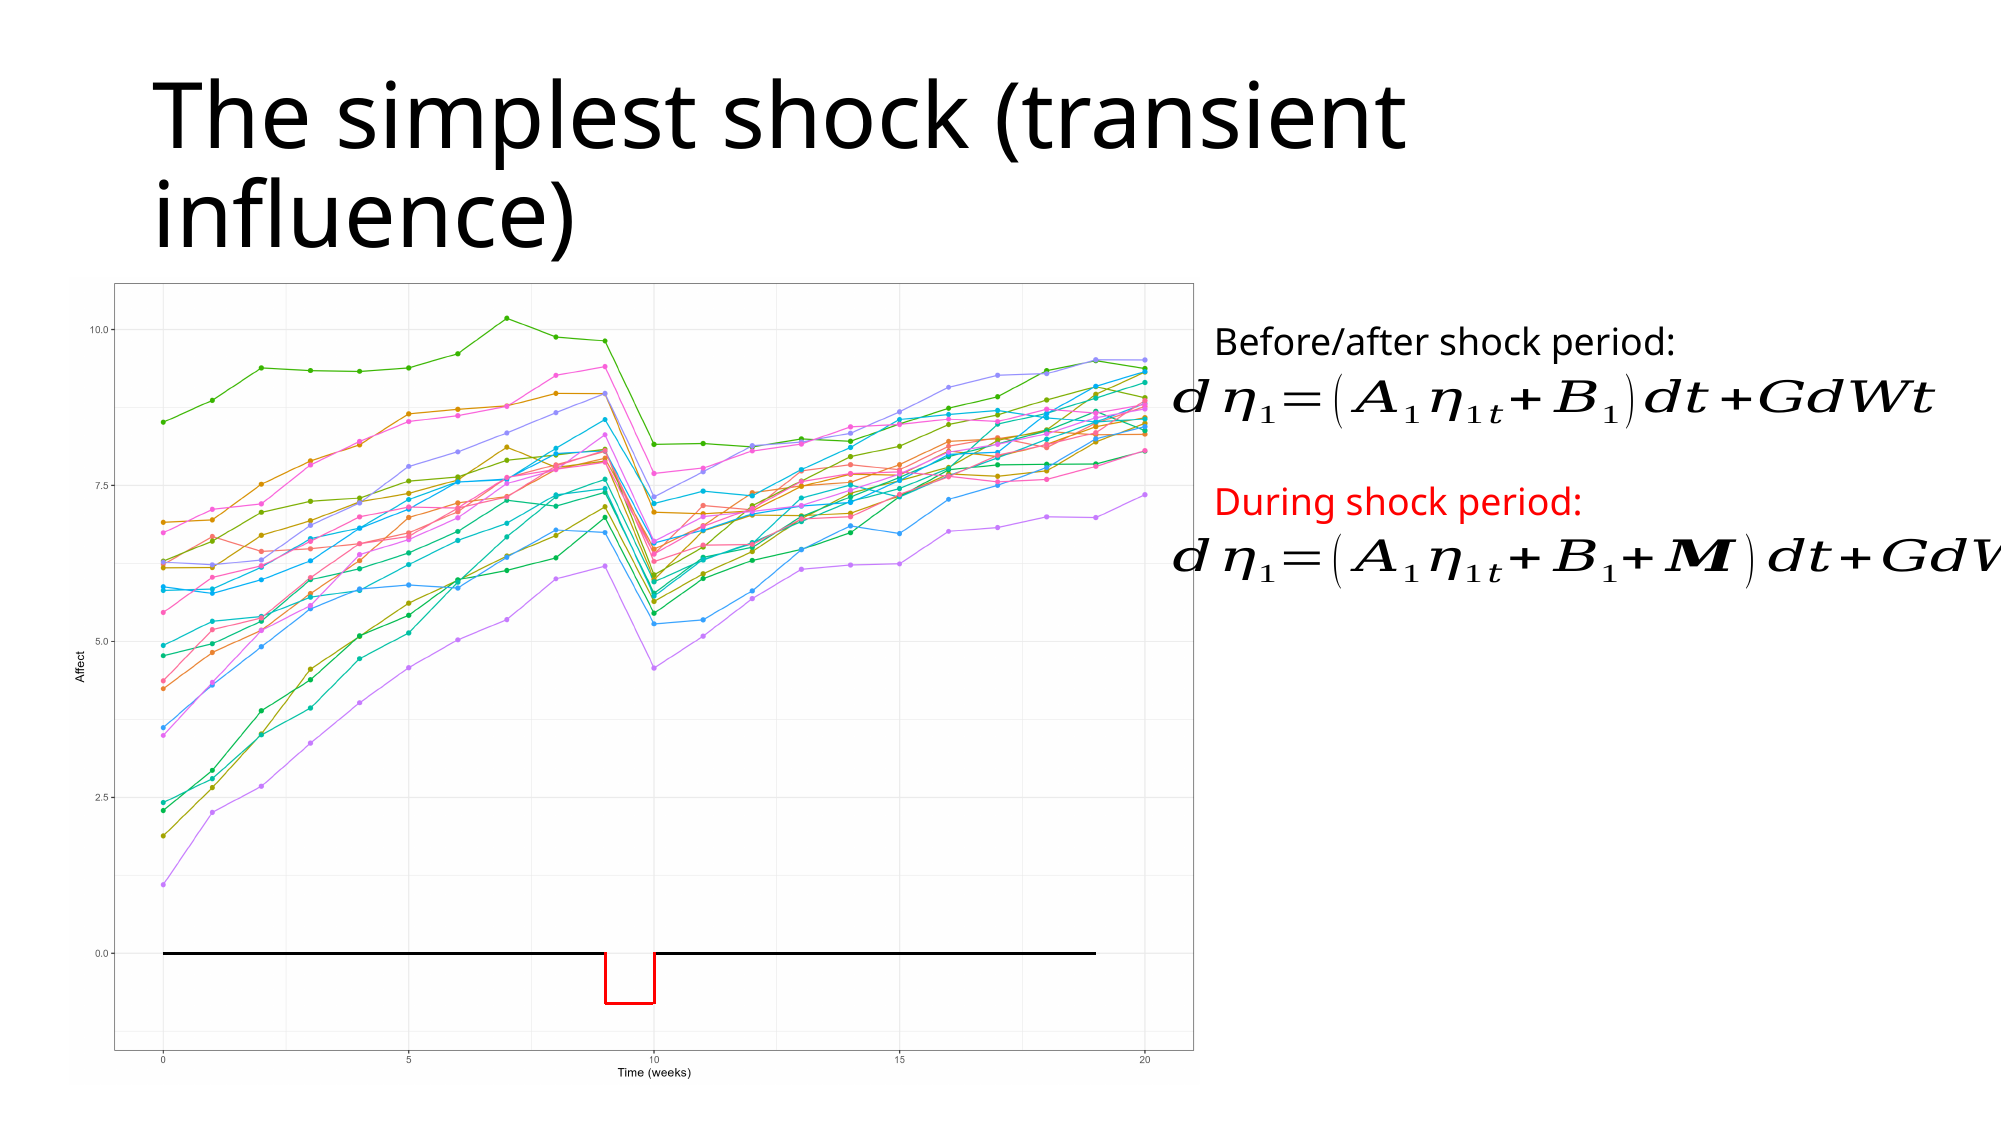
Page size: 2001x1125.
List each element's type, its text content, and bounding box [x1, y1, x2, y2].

title The simplest shock (transient influence) [137, 59, 1863, 278]
text_box Before/after shock period: [1200, 310, 1692, 371]
text_box During shock period: [1200, 470, 1692, 531]
picture [68, 276, 1200, 1085]
